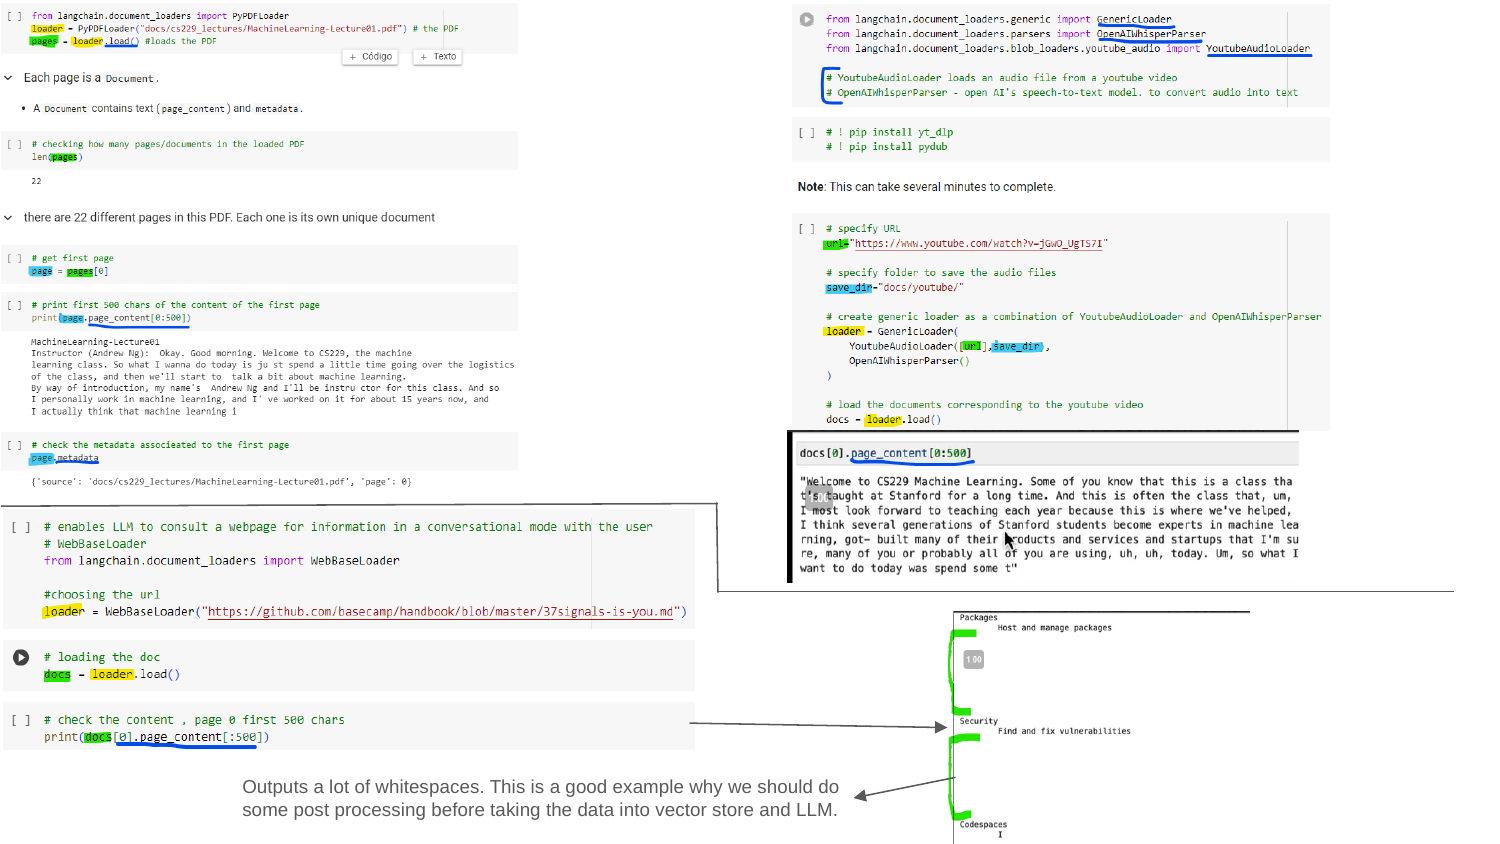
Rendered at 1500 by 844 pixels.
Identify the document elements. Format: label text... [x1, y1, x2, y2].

picture [947, 611, 1251, 844]
text_box Outputs a lot of whitespaces. This is a good example why we should do some post processing before taking the data into vector store and LLM. [227, 759, 891, 835]
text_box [787, 0, 1330, 583]
picture [0, 0, 518, 495]
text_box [0, 503, 714, 507]
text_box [853, 777, 956, 799]
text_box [689, 722, 948, 728]
picture [0, 507, 695, 750]
